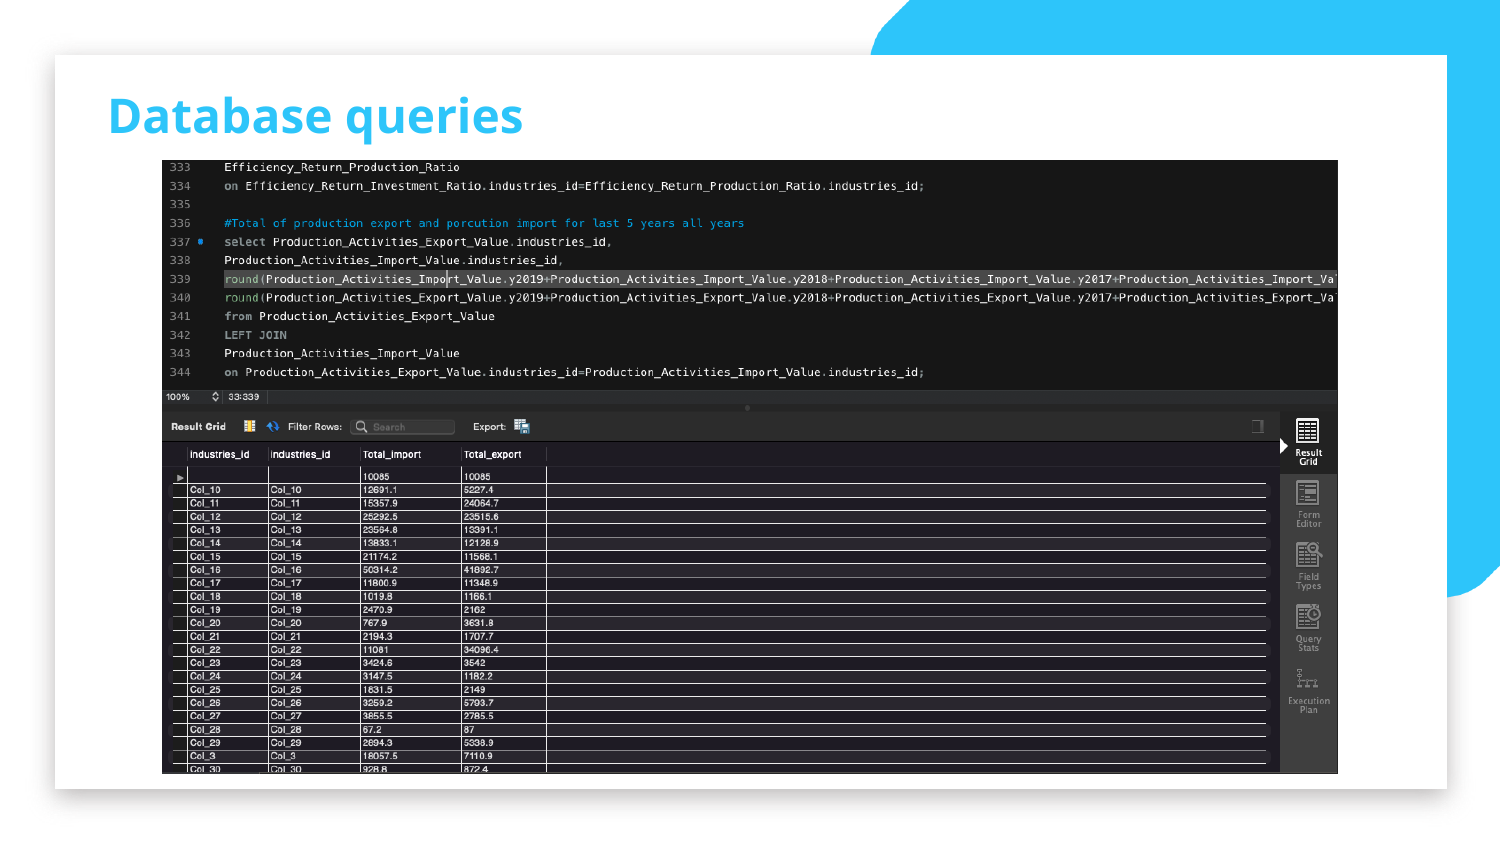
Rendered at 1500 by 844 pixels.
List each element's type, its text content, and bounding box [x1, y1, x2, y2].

picture [0, 0, 1500, 844]
text_box Database queries [92, 70, 893, 152]
